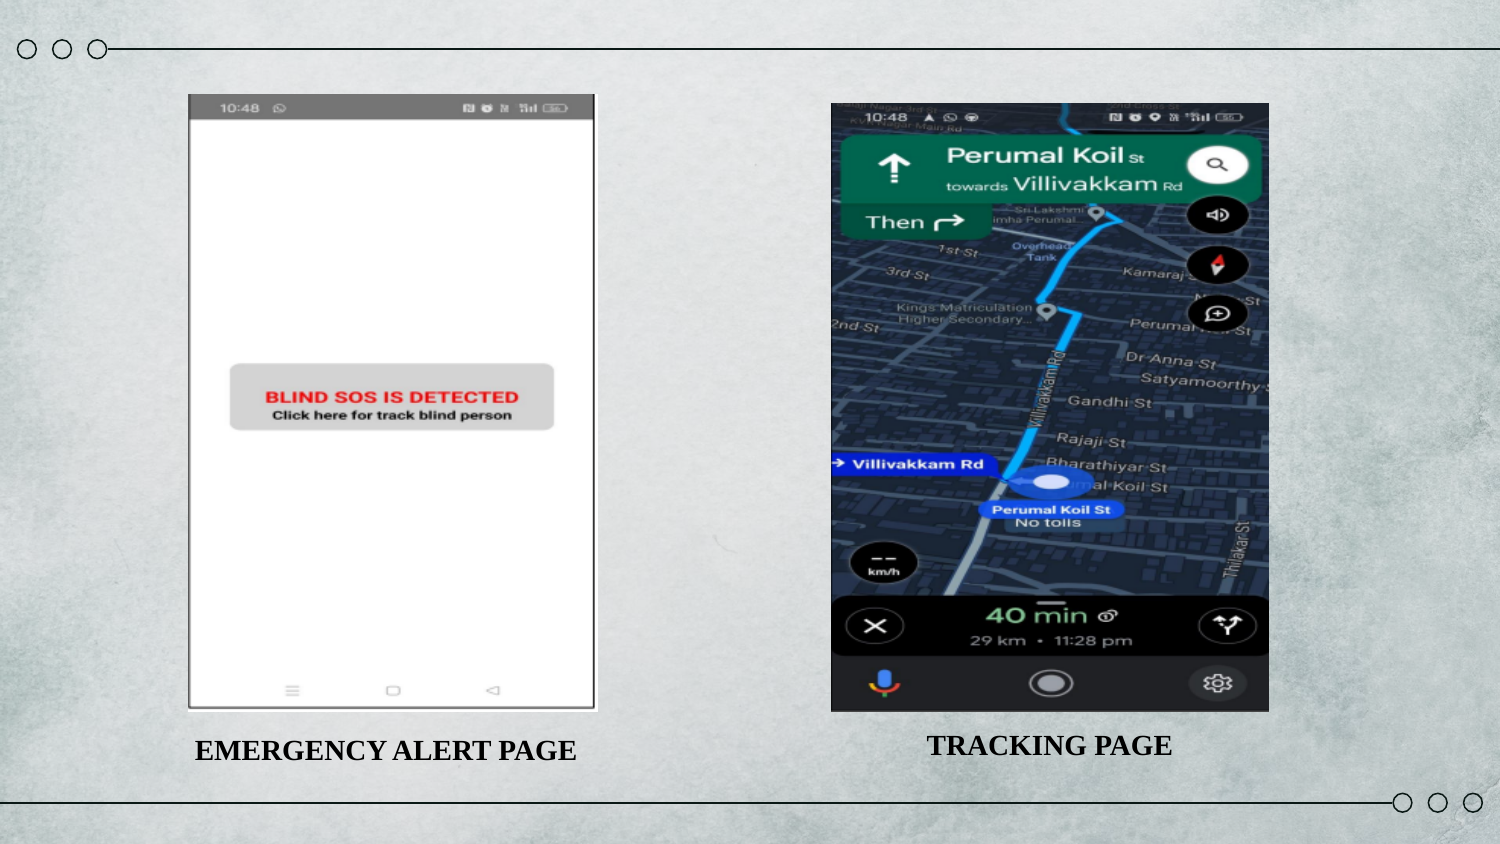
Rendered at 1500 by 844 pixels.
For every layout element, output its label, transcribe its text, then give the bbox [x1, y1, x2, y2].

text_box TRACKING PAGE [911, 720, 1237, 769]
text_box EMERGENCY ALERT PAGE [180, 723, 635, 774]
picture [187, 94, 598, 713]
picture [830, 103, 1269, 712]
